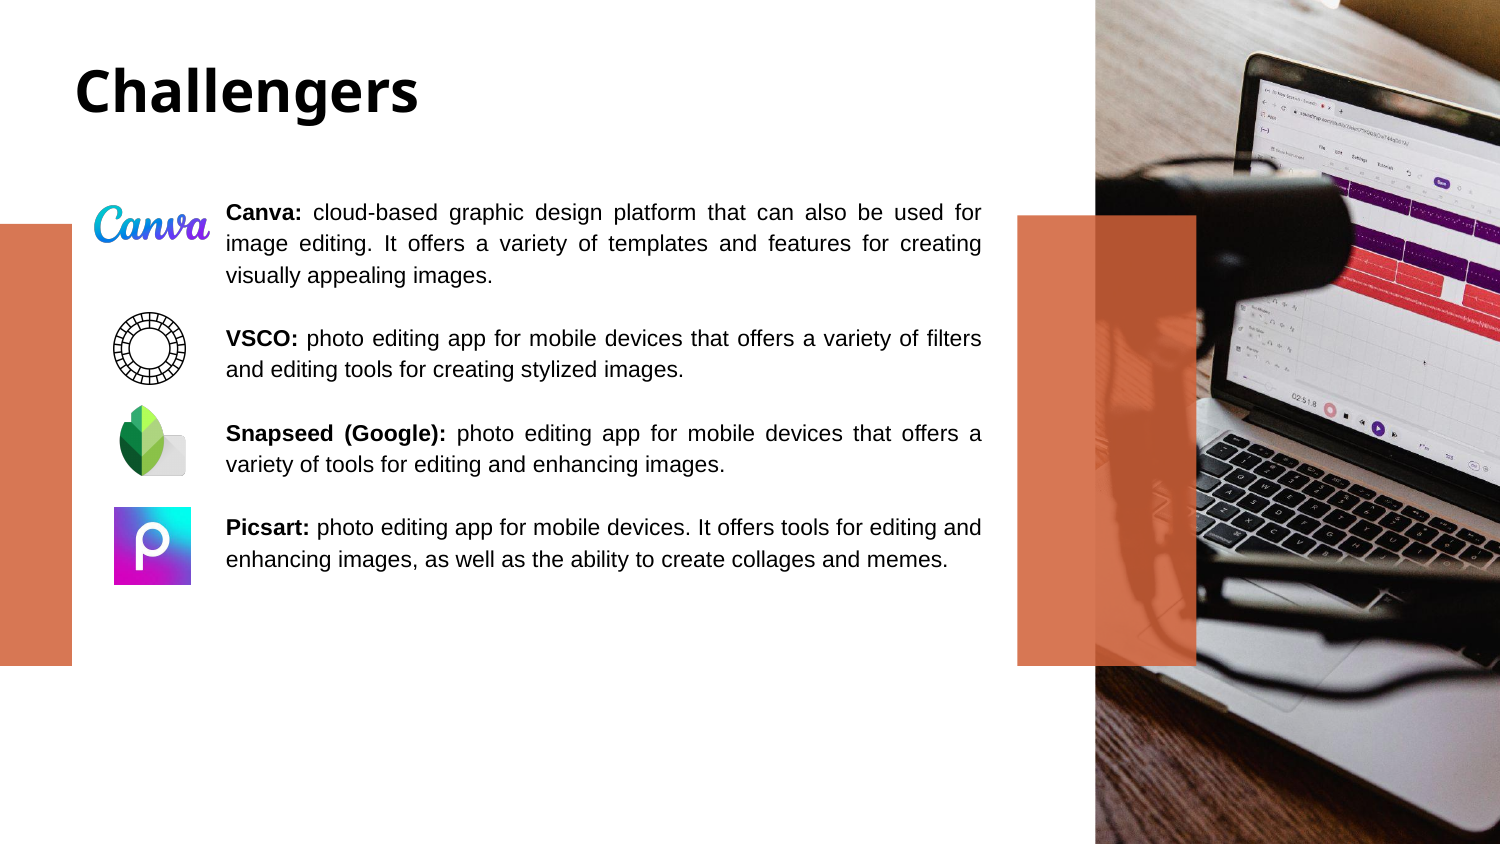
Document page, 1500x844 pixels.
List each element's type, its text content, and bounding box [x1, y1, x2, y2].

picture [93, 190, 210, 257]
title Challengers [59, 15, 762, 163]
text_box [1017, 215, 1090, 666]
picture [1095, 0, 1500, 844]
text_box [0, 223, 72, 666]
picture [113, 507, 192, 585]
text_box Canva: cloud-based graphic design platform that can also be used for image editing. It offers a variety of templates and features for creating visually appealing images. VSCO: photo editing app for mobile devices that offers a variety of filters and editing tools for creating stylized images. Snapseed (Google): photo editing app for mobile devices that offers a variety of tools for editing and enhancing images. Picsart: photo editing app for mobile devices. It offers tools for editing and enhancing images, as well as the ability to create collages and memes. [210, 178, 998, 739]
picture [112, 312, 186, 386]
picture [113, 402, 192, 480]
